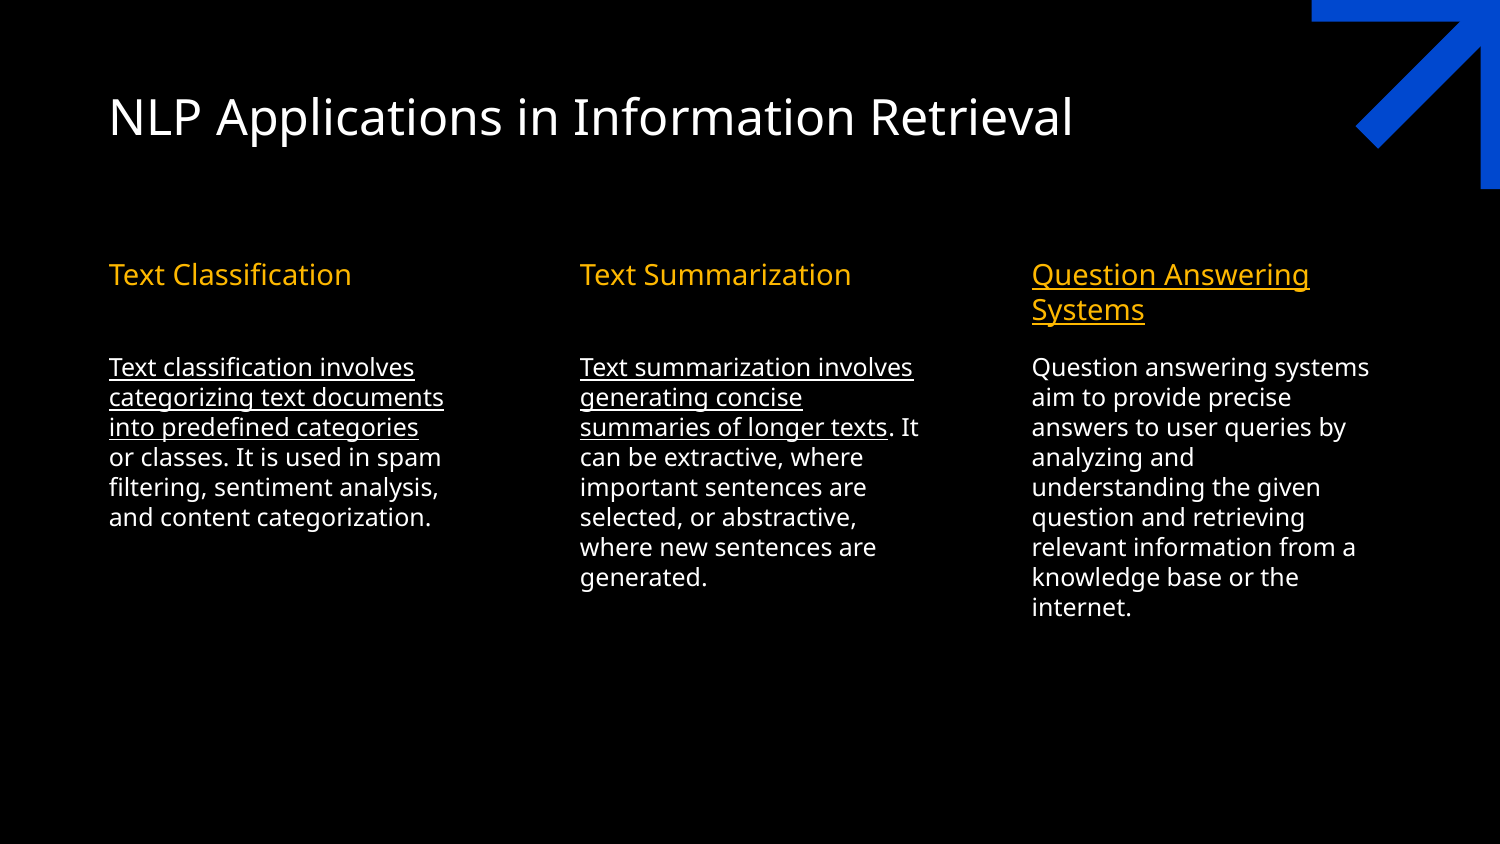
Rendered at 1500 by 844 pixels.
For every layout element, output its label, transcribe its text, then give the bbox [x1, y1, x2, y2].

subtitle Text Summarization [565, 241, 935, 308]
title NLP Applications in Information Retrieval [93, 77, 1408, 154]
subtitle Text Classification [93, 241, 464, 308]
list Text classification involves categorizing text documents into predefined categories or classes. It is used in spam filtering, sentiment analysis, and content categorization. [93, 336, 464, 707]
subtitle Question Answering Systems [1016, 241, 1387, 308]
list Question answering systems aim to provide precise answers to user queries by analyzing and understanding the given question and retrieving relevant information from a knowledge base or the internet. [1016, 336, 1387, 707]
list Text summarization involves generating concise summaries of longer texts. It can be extractive, where important sentences are selected, or abstractive, where new sentences are generated. [565, 336, 935, 707]
